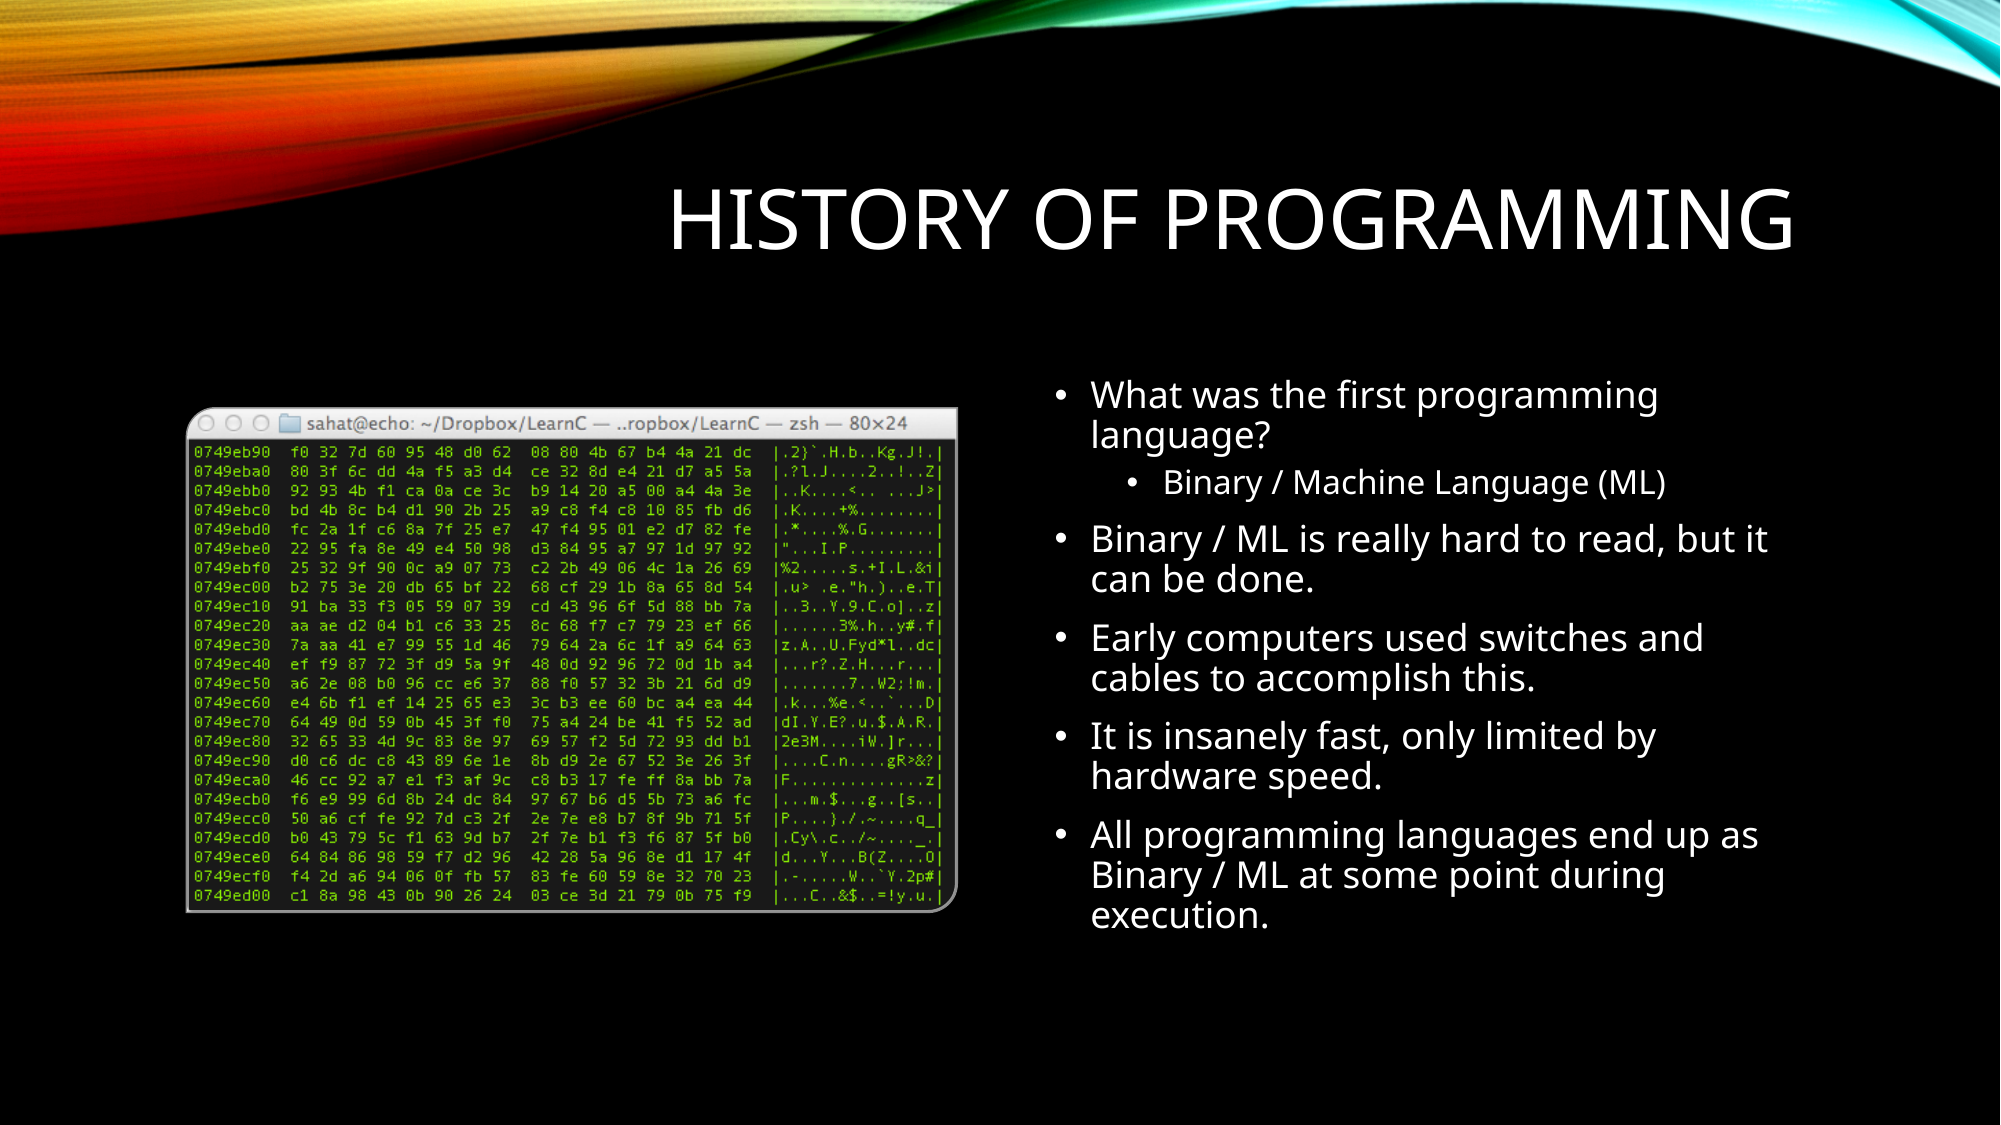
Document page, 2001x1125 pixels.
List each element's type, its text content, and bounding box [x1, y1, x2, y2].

picture [186, 408, 957, 912]
title History of Programming [187, 101, 1813, 344]
list What was the first programming language? Binary / Machine Language (ML) Binary / ML is really hard to read, but it can be done. Early computers used switches and cables to accomplish this. It is insanely fast, only limited by hardware speed. All programming languages end up as Binary / ML at some point during execution. [1039, 369, 1813, 950]
picture [0, 0, 2000, 237]
